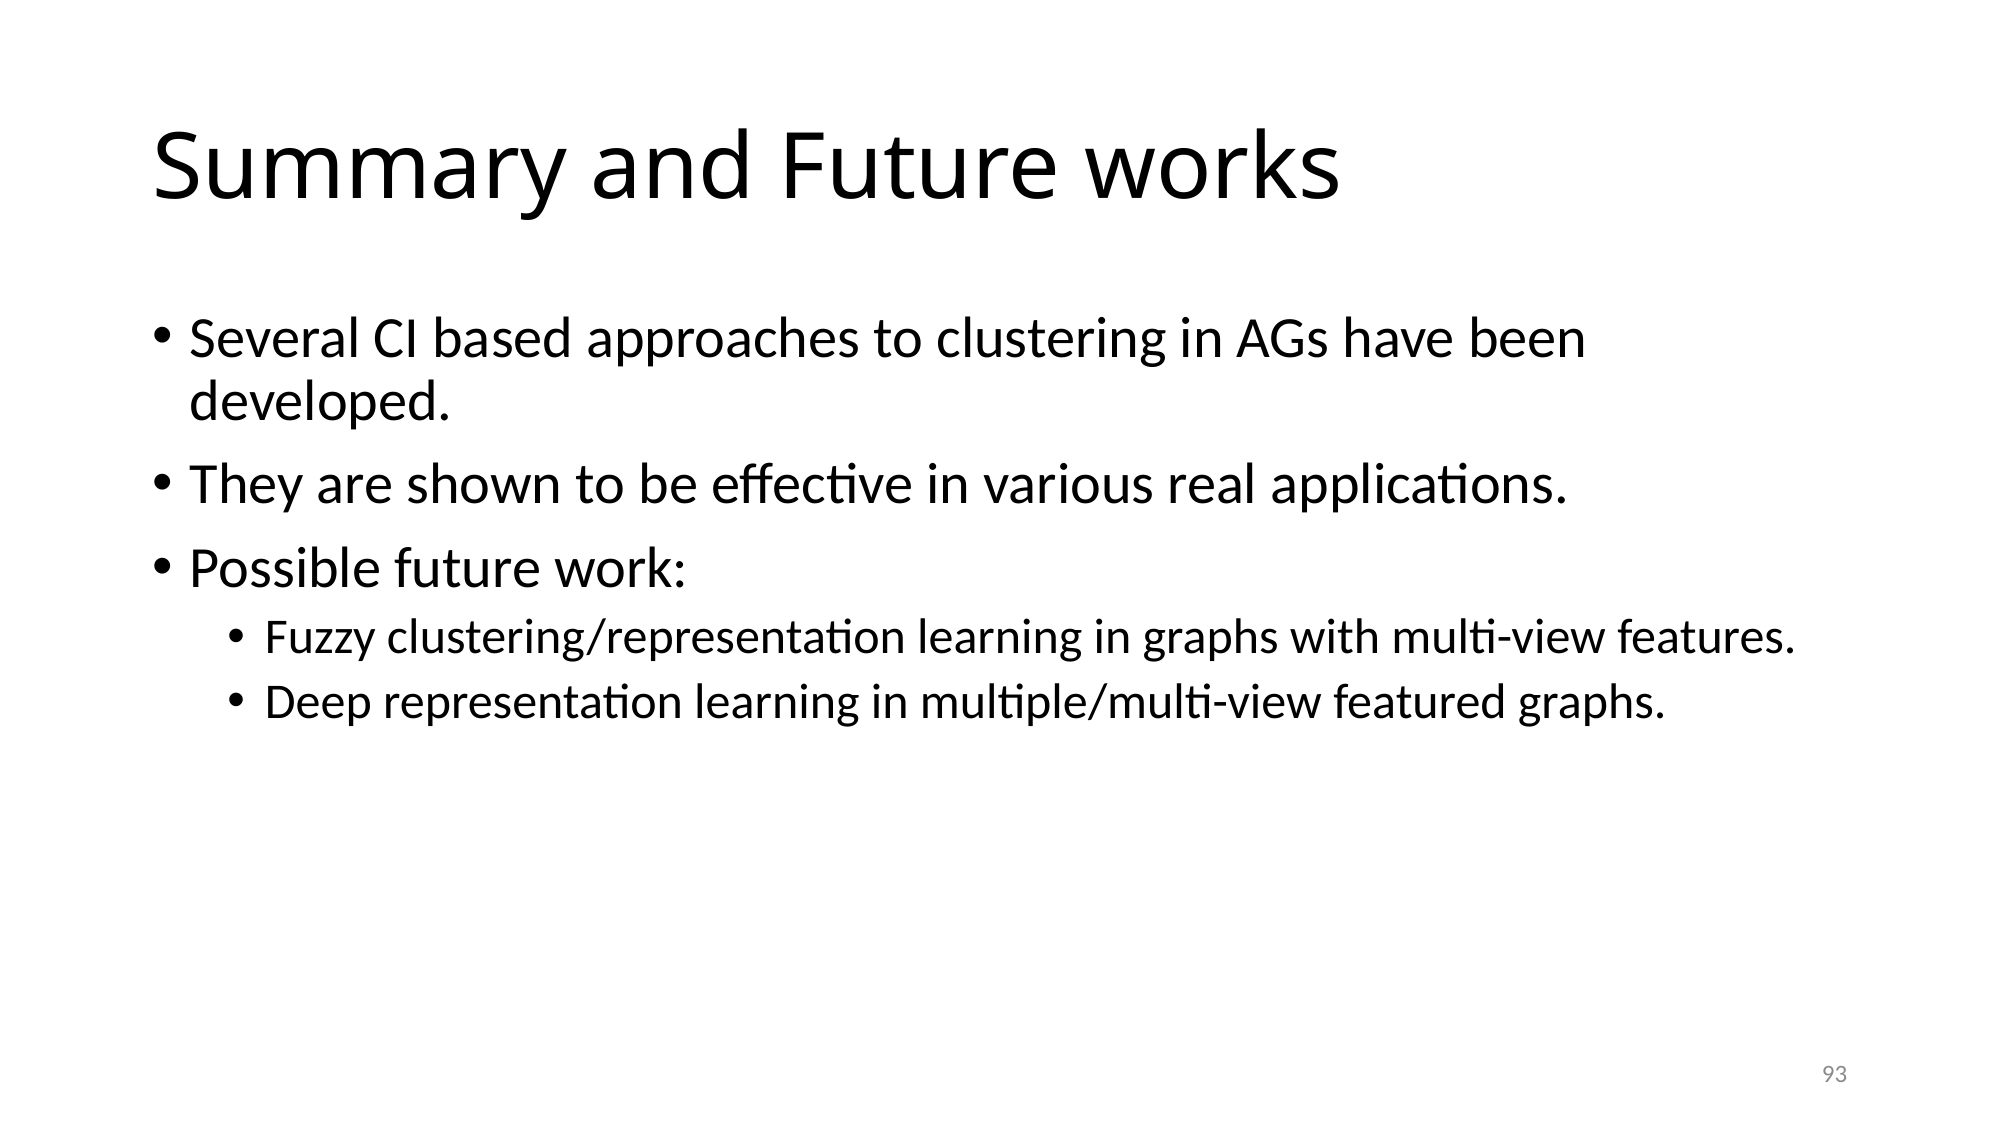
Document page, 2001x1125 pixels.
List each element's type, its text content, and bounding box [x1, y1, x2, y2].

list Several CI based approaches to clustering in AGs have been developed. They are shown to be effective in various real applications. Possible future work: Fuzzy clustering/representation learning in graphs with multi-view features. Deep representation learning in multiple/multi-view featured graphs. [137, 299, 1863, 1014]
slide_number 93 [1412, 1042, 1863, 1103]
title Summary and Future works [137, 59, 1863, 278]
